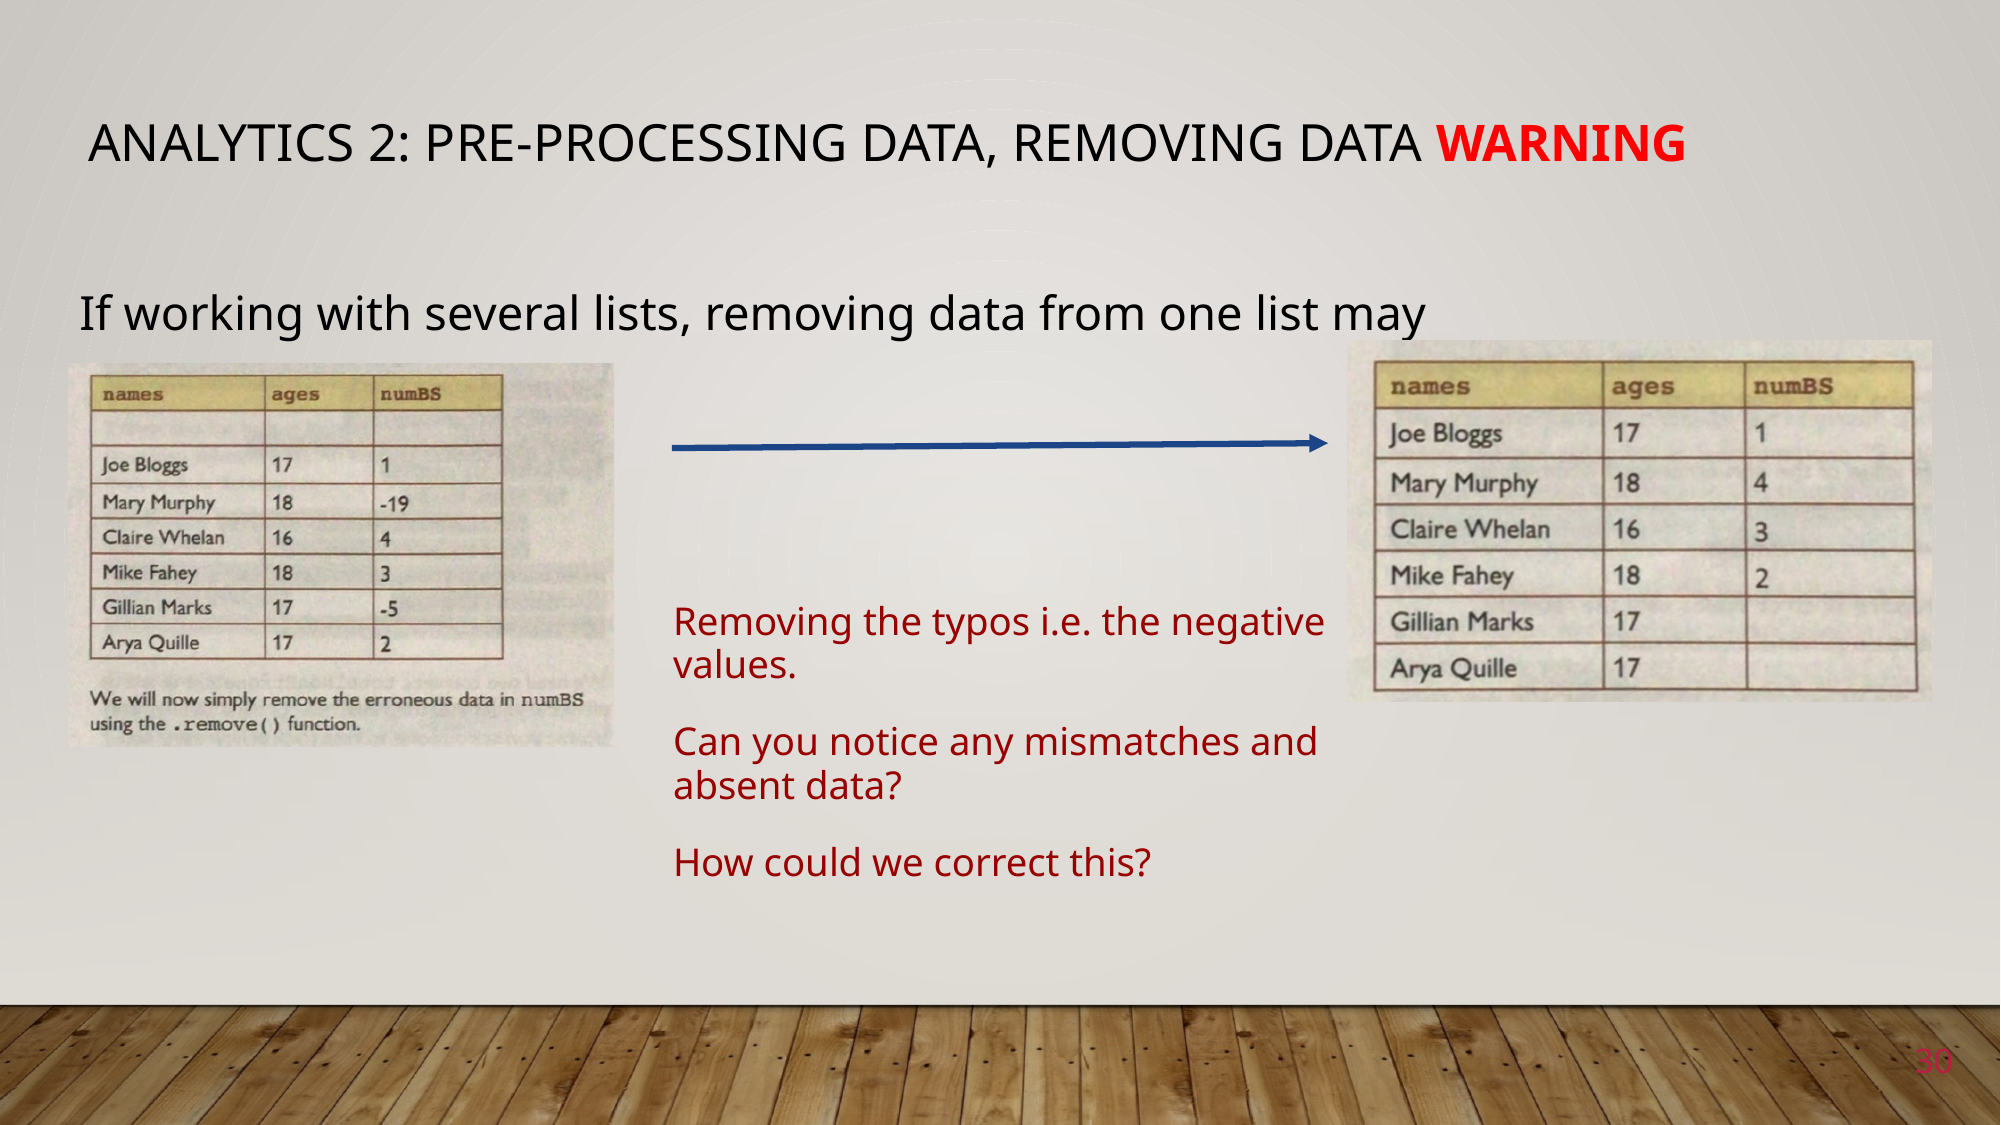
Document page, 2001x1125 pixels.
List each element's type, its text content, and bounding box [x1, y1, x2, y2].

title Analytics 2: Pre-processing data, Removing data WARNING [68, 97, 1932, 223]
picture [1346, 228, 1932, 814]
slide_number 30 [1853, 1019, 1974, 1106]
list If working with several lists, removing data from one list may cause errors’ [59, 252, 1458, 754]
picture [0, 1005, 2000, 1125]
picture [68, 281, 615, 829]
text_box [671, 442, 1329, 449]
list Removing the typos i.e. the negative values. Can you notice any mismatches and absent data? How could we correct this? [653, 580, 1358, 950]
